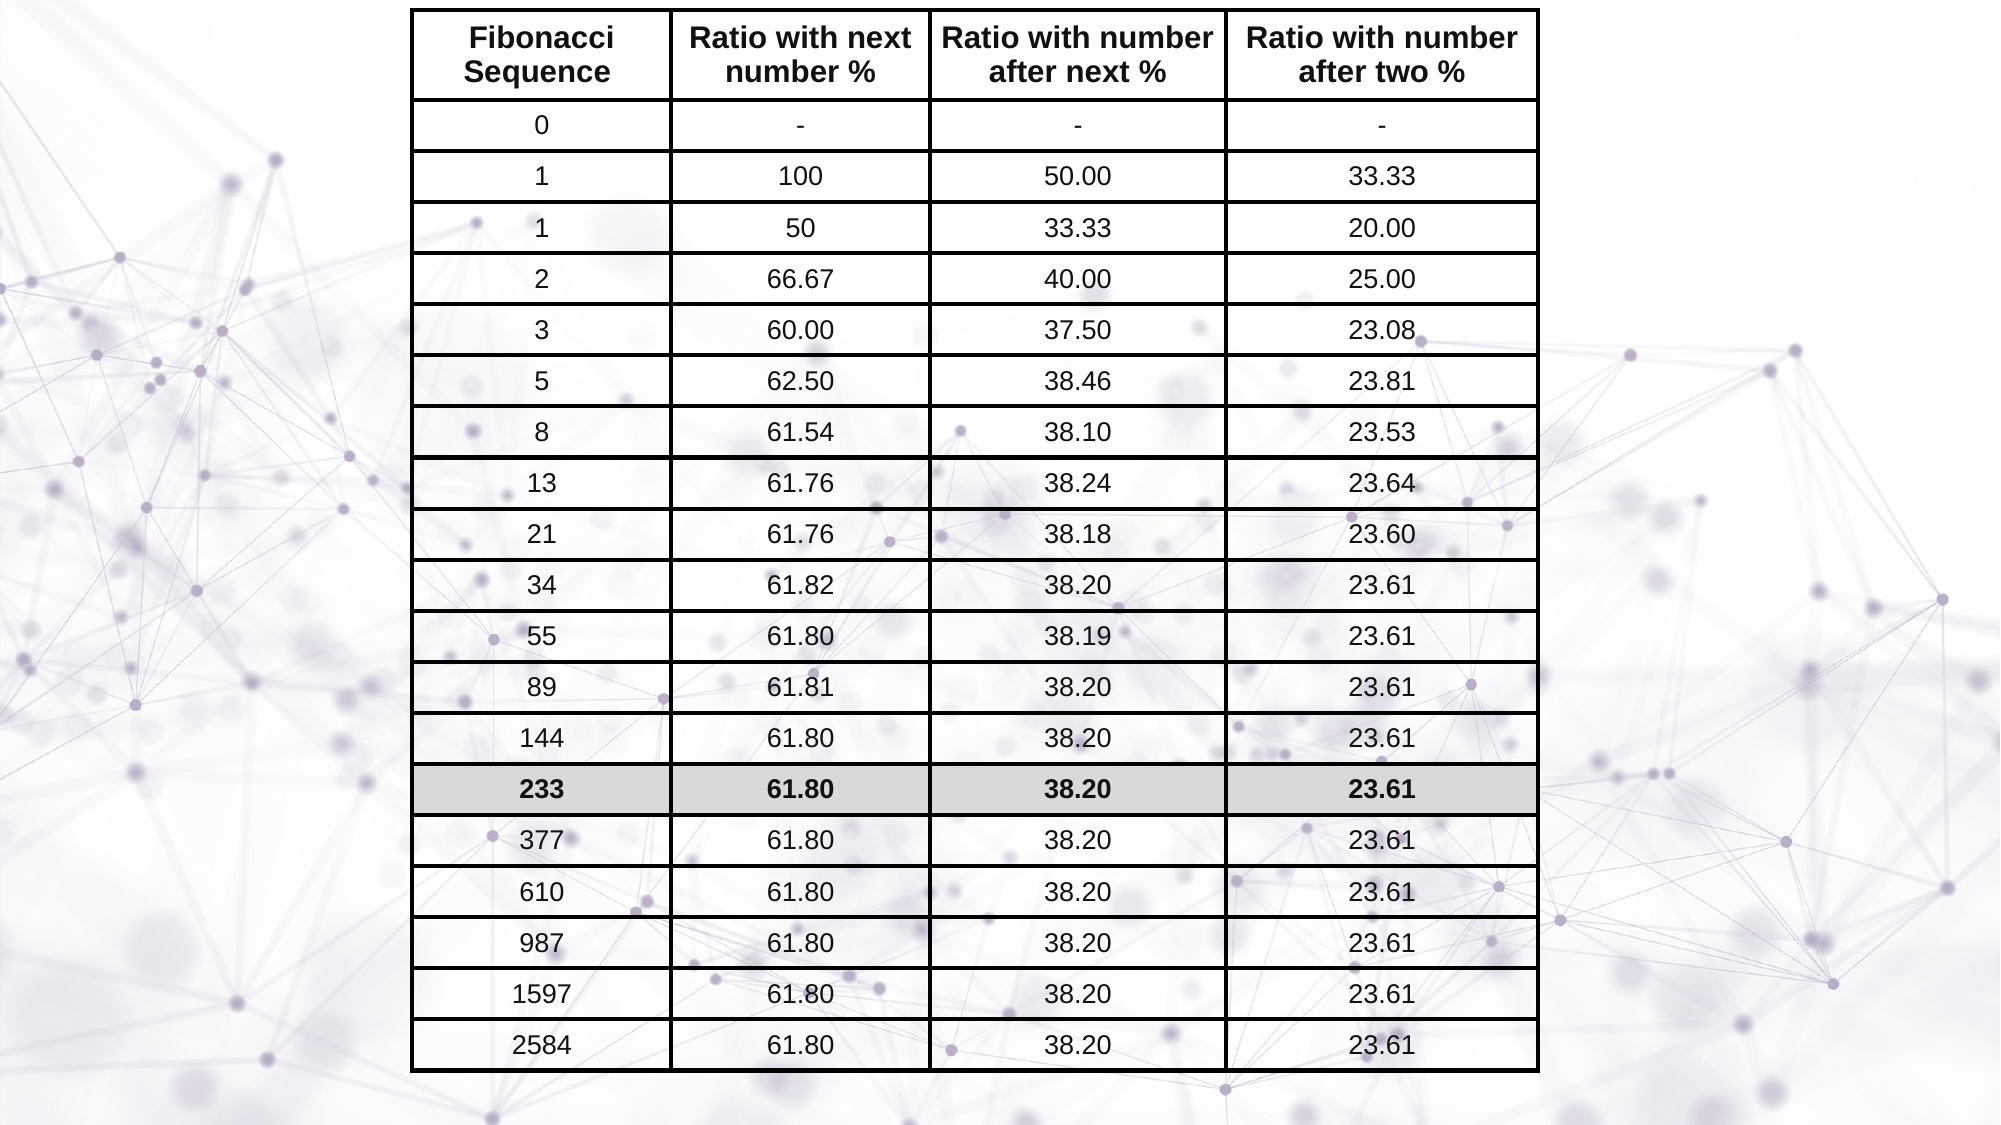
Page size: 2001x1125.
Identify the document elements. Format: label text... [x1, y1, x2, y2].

table_cell 23.53 [1228, 408, 1536, 455]
table_cell 61.81 [673, 664, 928, 711]
table_cell 23.61 [1228, 613, 1536, 660]
table_cell 23.60 [1228, 511, 1536, 558]
table_cell 61.76 [673, 511, 928, 558]
table_cell 34 [414, 562, 669, 609]
table_cell 38.20 [932, 664, 1224, 711]
table_cell 38.20 [932, 868, 1224, 915]
table_cell 21 [414, 511, 669, 558]
table_cell 8 [414, 408, 669, 455]
table_cell 62.50 [673, 357, 928, 404]
table_cell 40.00 [932, 255, 1224, 302]
table_cell 61.82 [673, 562, 928, 609]
table_cell 1 [414, 204, 669, 251]
table_cell 23.64 [1228, 460, 1536, 507]
table_cell 25.00 [1228, 255, 1536, 302]
table_cell 50 [673, 204, 928, 251]
table_cell 1 [414, 153, 669, 200]
table_cell 61.80 [673, 919, 928, 966]
table_cell 61.80 [673, 715, 928, 762]
table_cell 38.20 [932, 919, 1224, 966]
table_cell 13 [414, 460, 669, 507]
table_cell 1597 [414, 970, 669, 1017]
table_cell 23.61 [1228, 1021, 1536, 1068]
table_cell 23.81 [1228, 357, 1536, 404]
table_cell 23.61 [1228, 817, 1536, 864]
table_cell 38.46 [932, 357, 1224, 404]
table_cell - [673, 102, 928, 149]
table_cell 38.19 [932, 613, 1224, 660]
table_cell 38.20 [932, 715, 1224, 762]
table_cell 38.20 [932, 562, 1224, 609]
table_cell 2584 [414, 1021, 669, 1068]
table_cell 23.61 [1228, 970, 1536, 1017]
table_cell 377 [414, 817, 669, 864]
table_cell 233 [414, 766, 669, 813]
table_cell 23.08 [1228, 306, 1536, 353]
table_cell 50.00 [932, 153, 1224, 200]
table_cell - [932, 102, 1224, 149]
table_cell 0 [414, 102, 669, 149]
table_cell 2 [414, 255, 669, 302]
table_header Ratio with next number % [673, 12, 928, 98]
table_header Fibonacci Sequence [414, 12, 669, 98]
table_cell 3 [414, 306, 669, 353]
table_cell 23.61 [1228, 766, 1536, 813]
table_cell 61.80 [673, 613, 928, 660]
table_cell 100 [673, 153, 928, 200]
table_cell 38.20 [932, 970, 1224, 1017]
table_cell 987 [414, 919, 669, 966]
table_cell 60.00 [673, 306, 928, 353]
table_cell 61.80 [673, 970, 928, 1017]
table_cell 38.20 [932, 766, 1224, 813]
table_cell 66.67 [673, 255, 928, 302]
table_cell 61.80 [673, 817, 928, 864]
table_cell 33.33 [1228, 153, 1536, 200]
table_cell 61.80 [673, 766, 928, 813]
table_cell 23.61 [1228, 562, 1536, 609]
table_cell 38.18 [932, 511, 1224, 558]
table_cell 5 [414, 357, 669, 404]
table_cell 38.24 [932, 460, 1224, 507]
table_cell 89 [414, 664, 669, 711]
table_cell 144 [414, 715, 669, 762]
table_cell - [1228, 102, 1536, 149]
table_cell 37.50 [932, 306, 1224, 353]
table_cell 61.54 [673, 408, 928, 455]
table_cell 610 [414, 868, 669, 915]
table_cell 23.61 [1228, 919, 1536, 966]
table_cell 61.80 [673, 1021, 928, 1068]
table_header Ratio with number after two % [1228, 12, 1536, 98]
table_cell 38.20 [932, 1021, 1224, 1068]
table_cell 55 [414, 613, 669, 660]
table_cell 20.00 [1228, 204, 1536, 251]
table_cell 38.20 [932, 817, 1224, 864]
table_cell 38.10 [932, 408, 1224, 455]
table_cell 33.33 [932, 204, 1224, 251]
table_header Ratio with number after next % [932, 12, 1224, 98]
table_cell 61.76 [673, 460, 928, 507]
table_cell 23.61 [1228, 664, 1536, 711]
table_cell 23.61 [1228, 715, 1536, 762]
table_cell 23.61 [1228, 868, 1536, 915]
table_cell 61.80 [673, 868, 928, 915]
